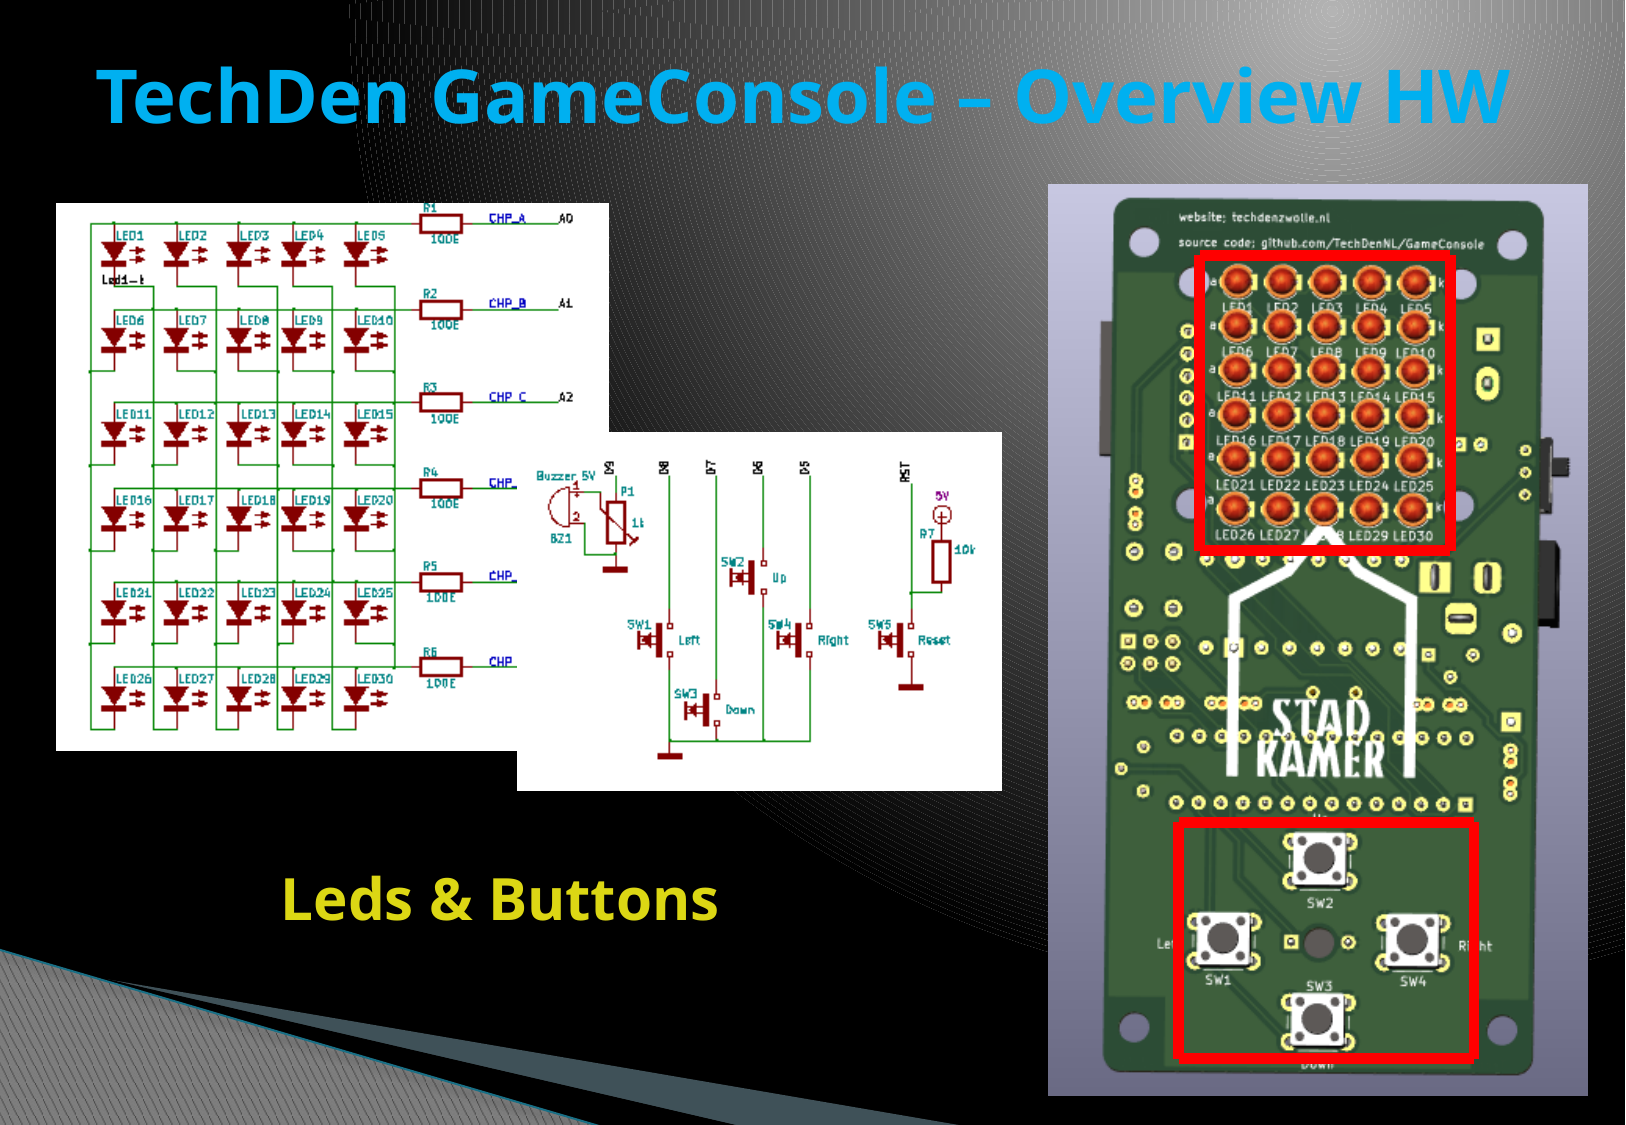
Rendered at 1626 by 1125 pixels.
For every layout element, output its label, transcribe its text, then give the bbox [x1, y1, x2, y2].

picture [56, 203, 1002, 791]
picture [1048, 184, 1588, 1096]
picture [0, 952, 588, 1125]
text_box Leds & Buttons [266, 854, 735, 940]
list [81, 188, 1044, 986]
title TechDen GameConsole – Overview HW [80, 0, 1543, 188]
